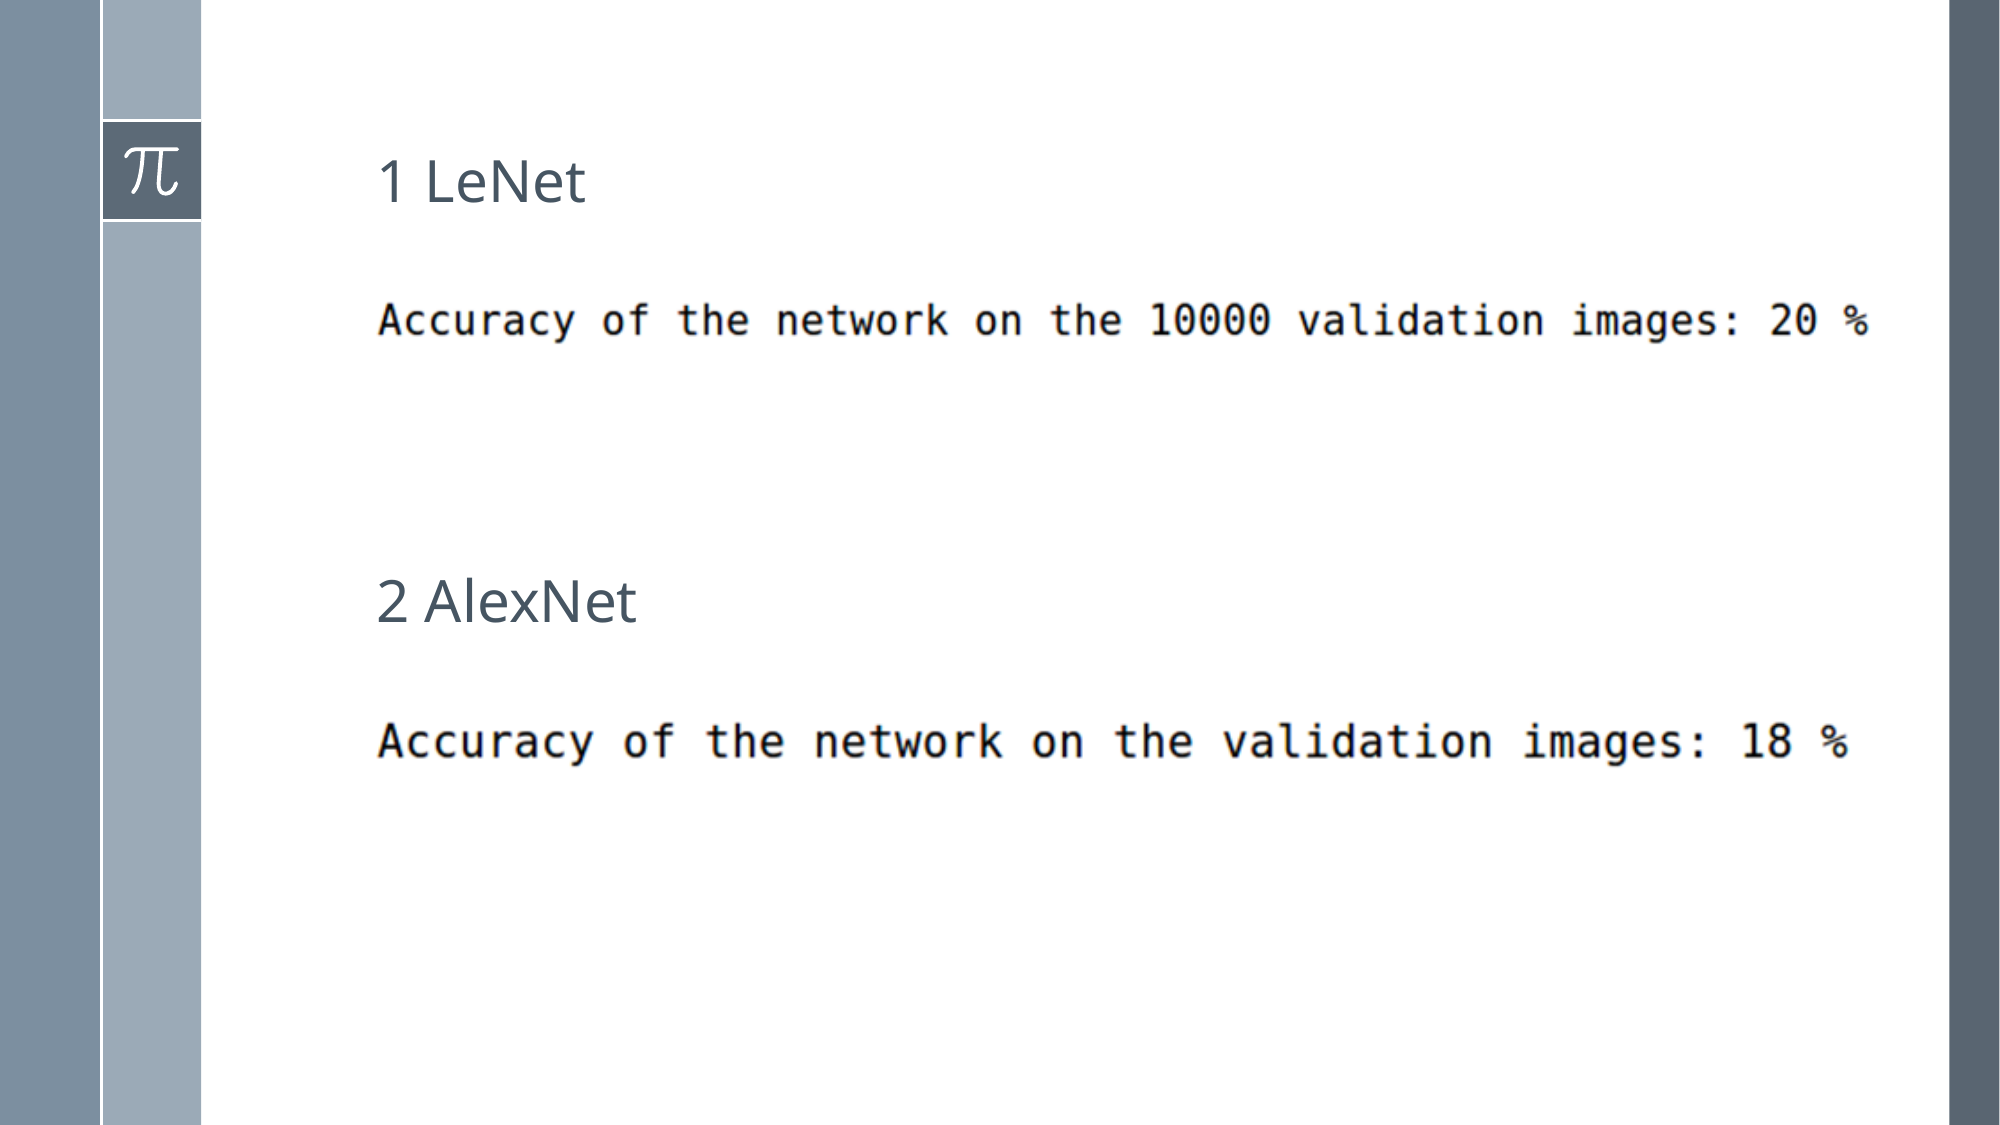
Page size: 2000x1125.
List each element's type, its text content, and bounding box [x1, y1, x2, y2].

picture [361, 715, 1922, 792]
text_box 1 LeNet 2 AlexNet [361, 355, 1780, 712]
text_box 1 LeNet 2 AlexNet [361, 137, 1780, 288]
picture [361, 288, 1890, 355]
